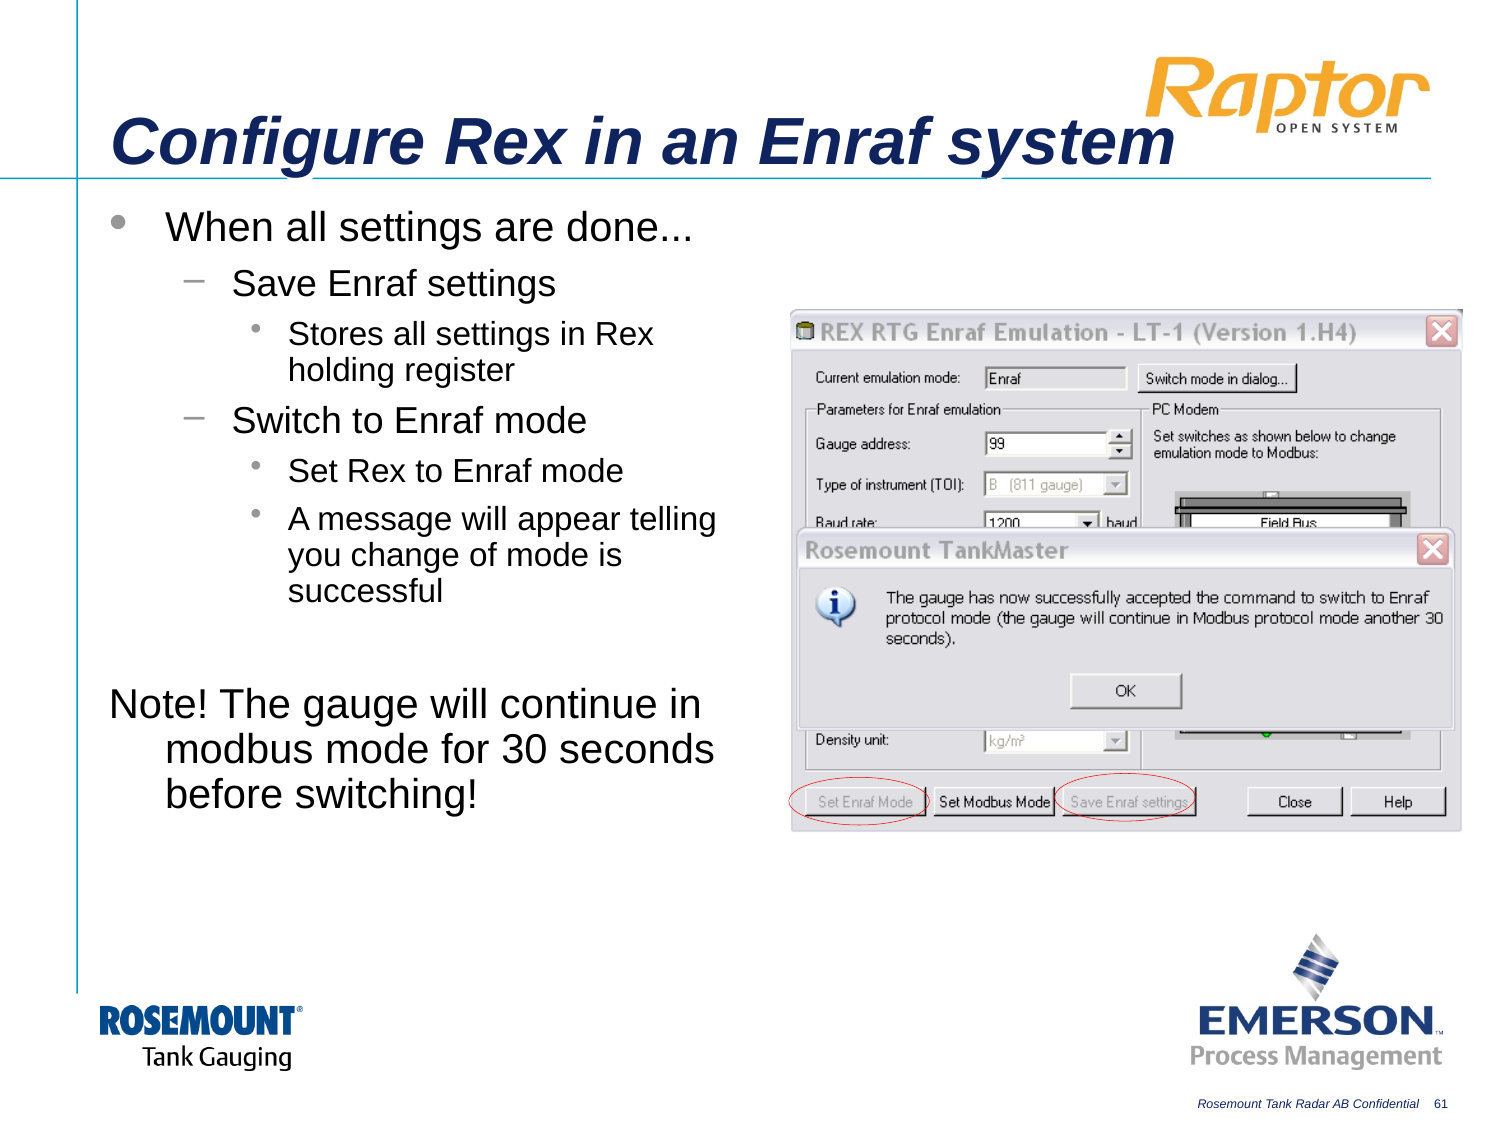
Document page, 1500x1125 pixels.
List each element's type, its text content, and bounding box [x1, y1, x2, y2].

picture [1173, 905, 1461, 1098]
list When all settings are done... Save Enraf settings Stores all settings in Rex holding register Switch to Enraf mode Set Rex to Enraf mode A message will appear telling you change of mode is successful Note! The gauge will continue in modbus mode for 30 seconds before switching! [93, 197, 766, 944]
picture [1139, 54, 1436, 135]
title Configure Rex in an Enraf system [95, 66, 1342, 186]
slide_number 61 [1412, 1095, 1449, 1109]
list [790, 309, 1463, 833]
picture [100, 1005, 303, 1071]
